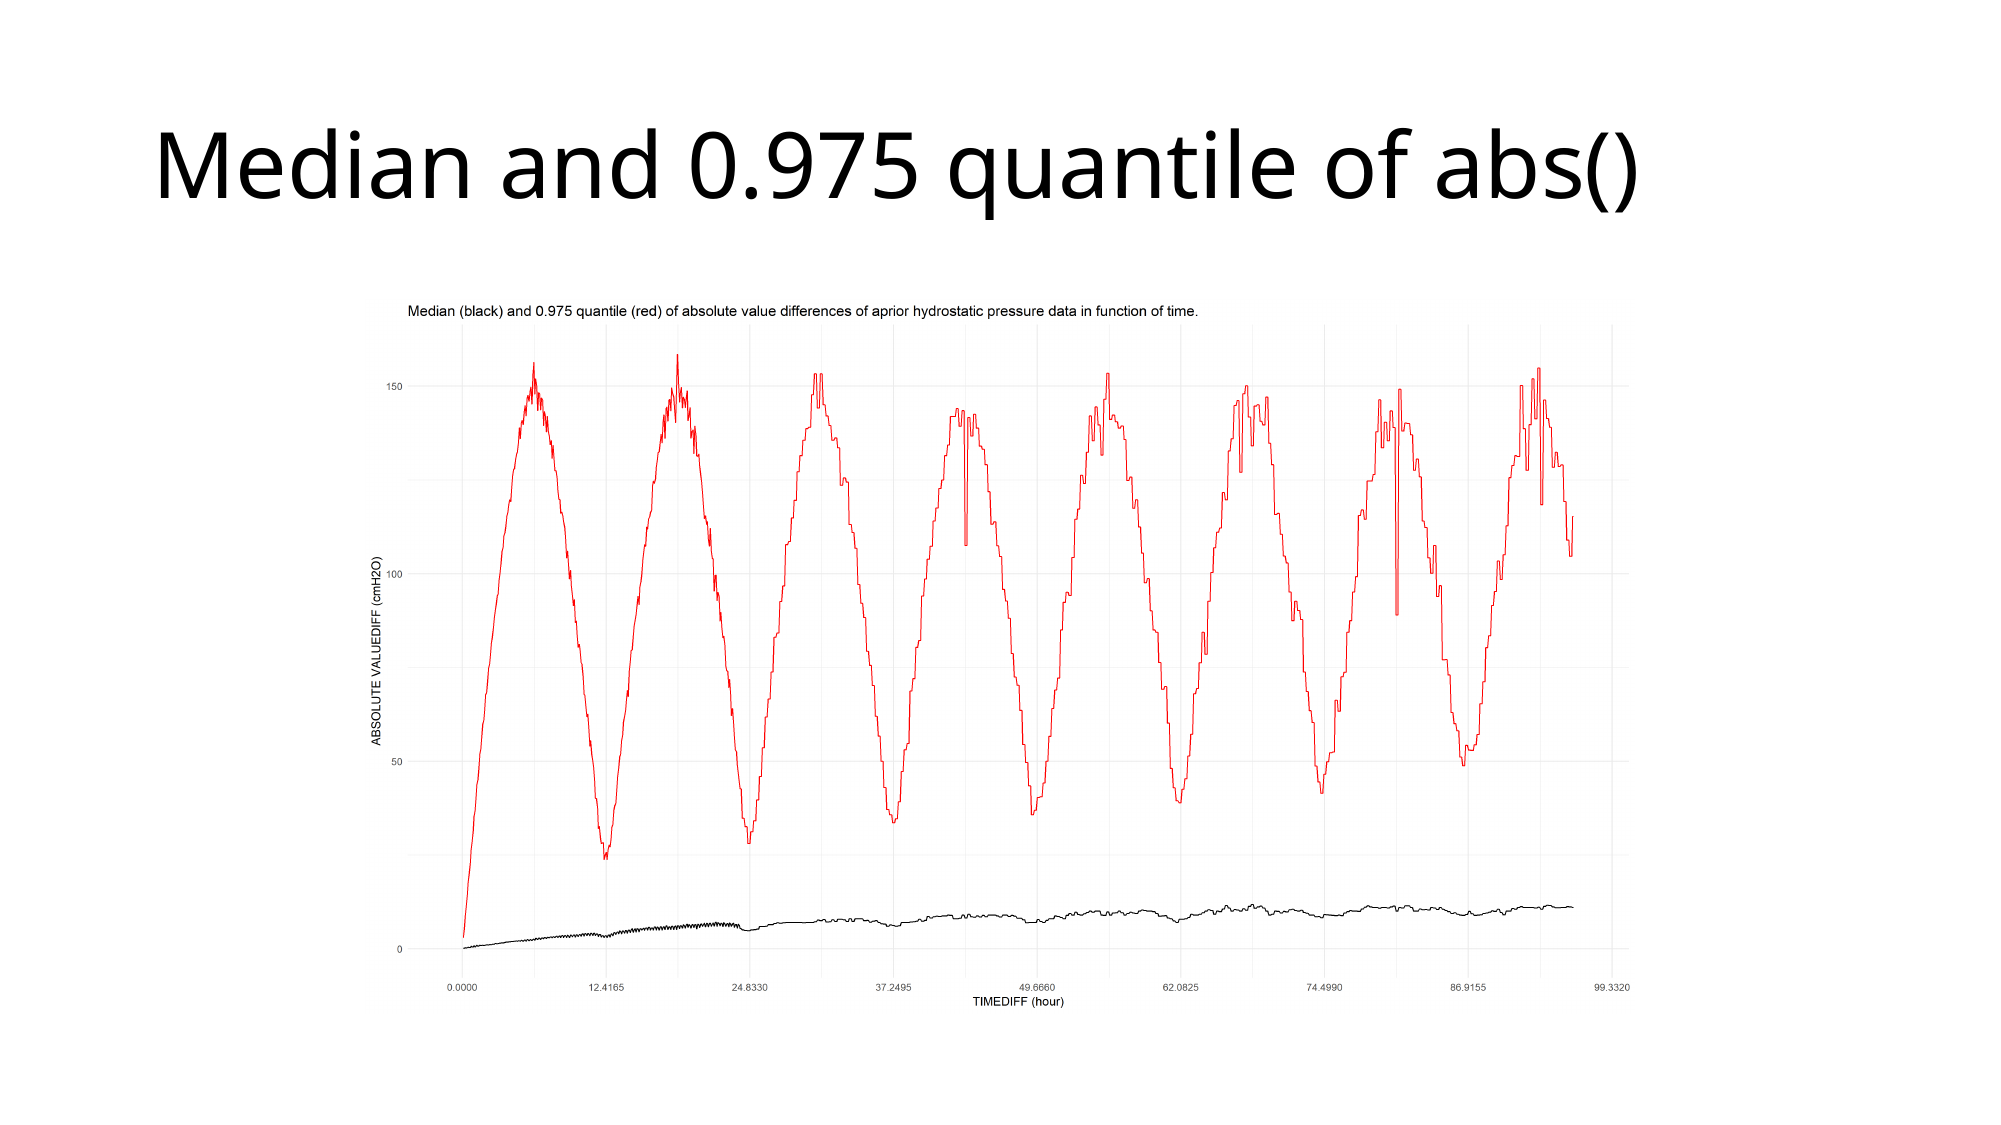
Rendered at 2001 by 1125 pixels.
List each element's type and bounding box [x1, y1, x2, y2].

list [365, 299, 1635, 1014]
